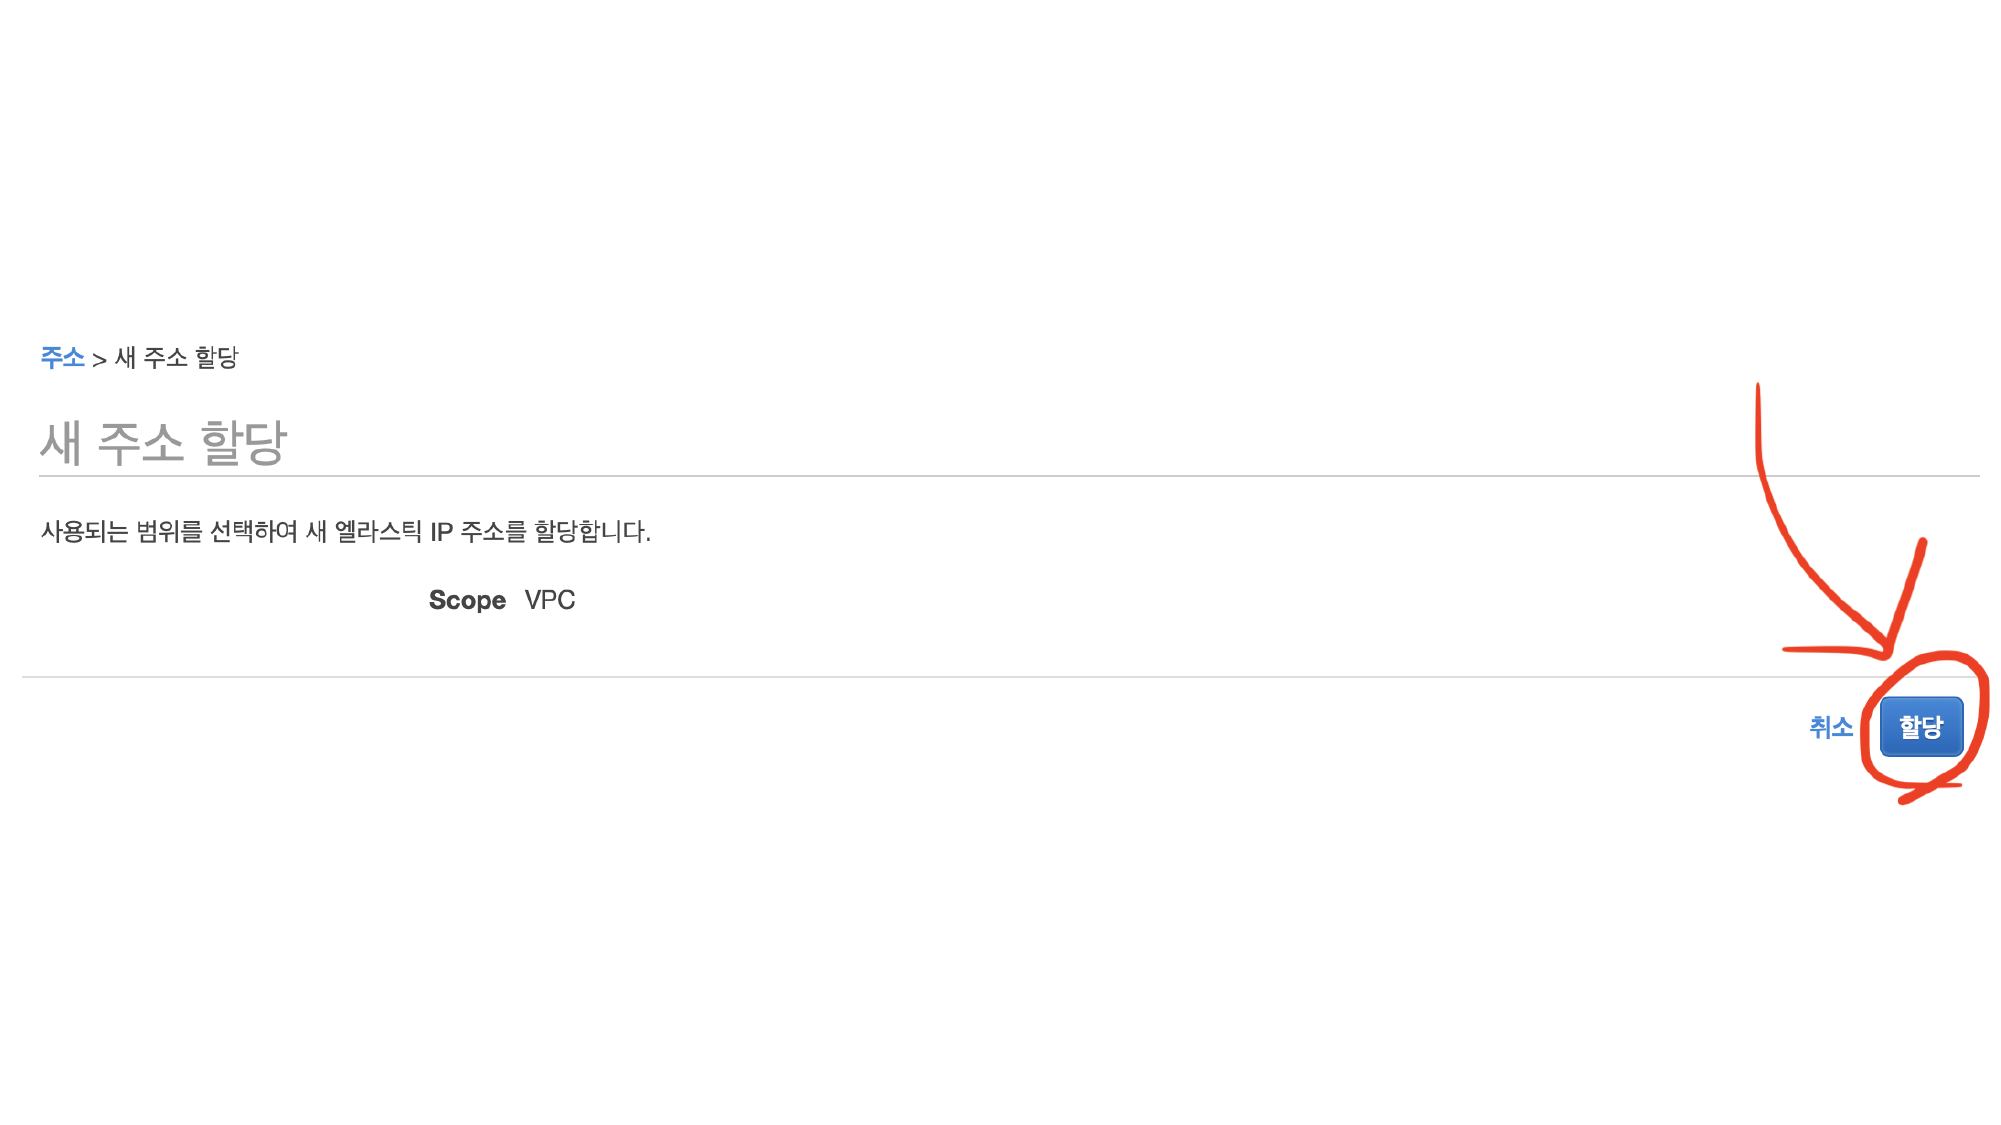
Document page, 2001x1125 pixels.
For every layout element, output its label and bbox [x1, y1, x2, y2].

picture [0, 299, 2000, 826]
